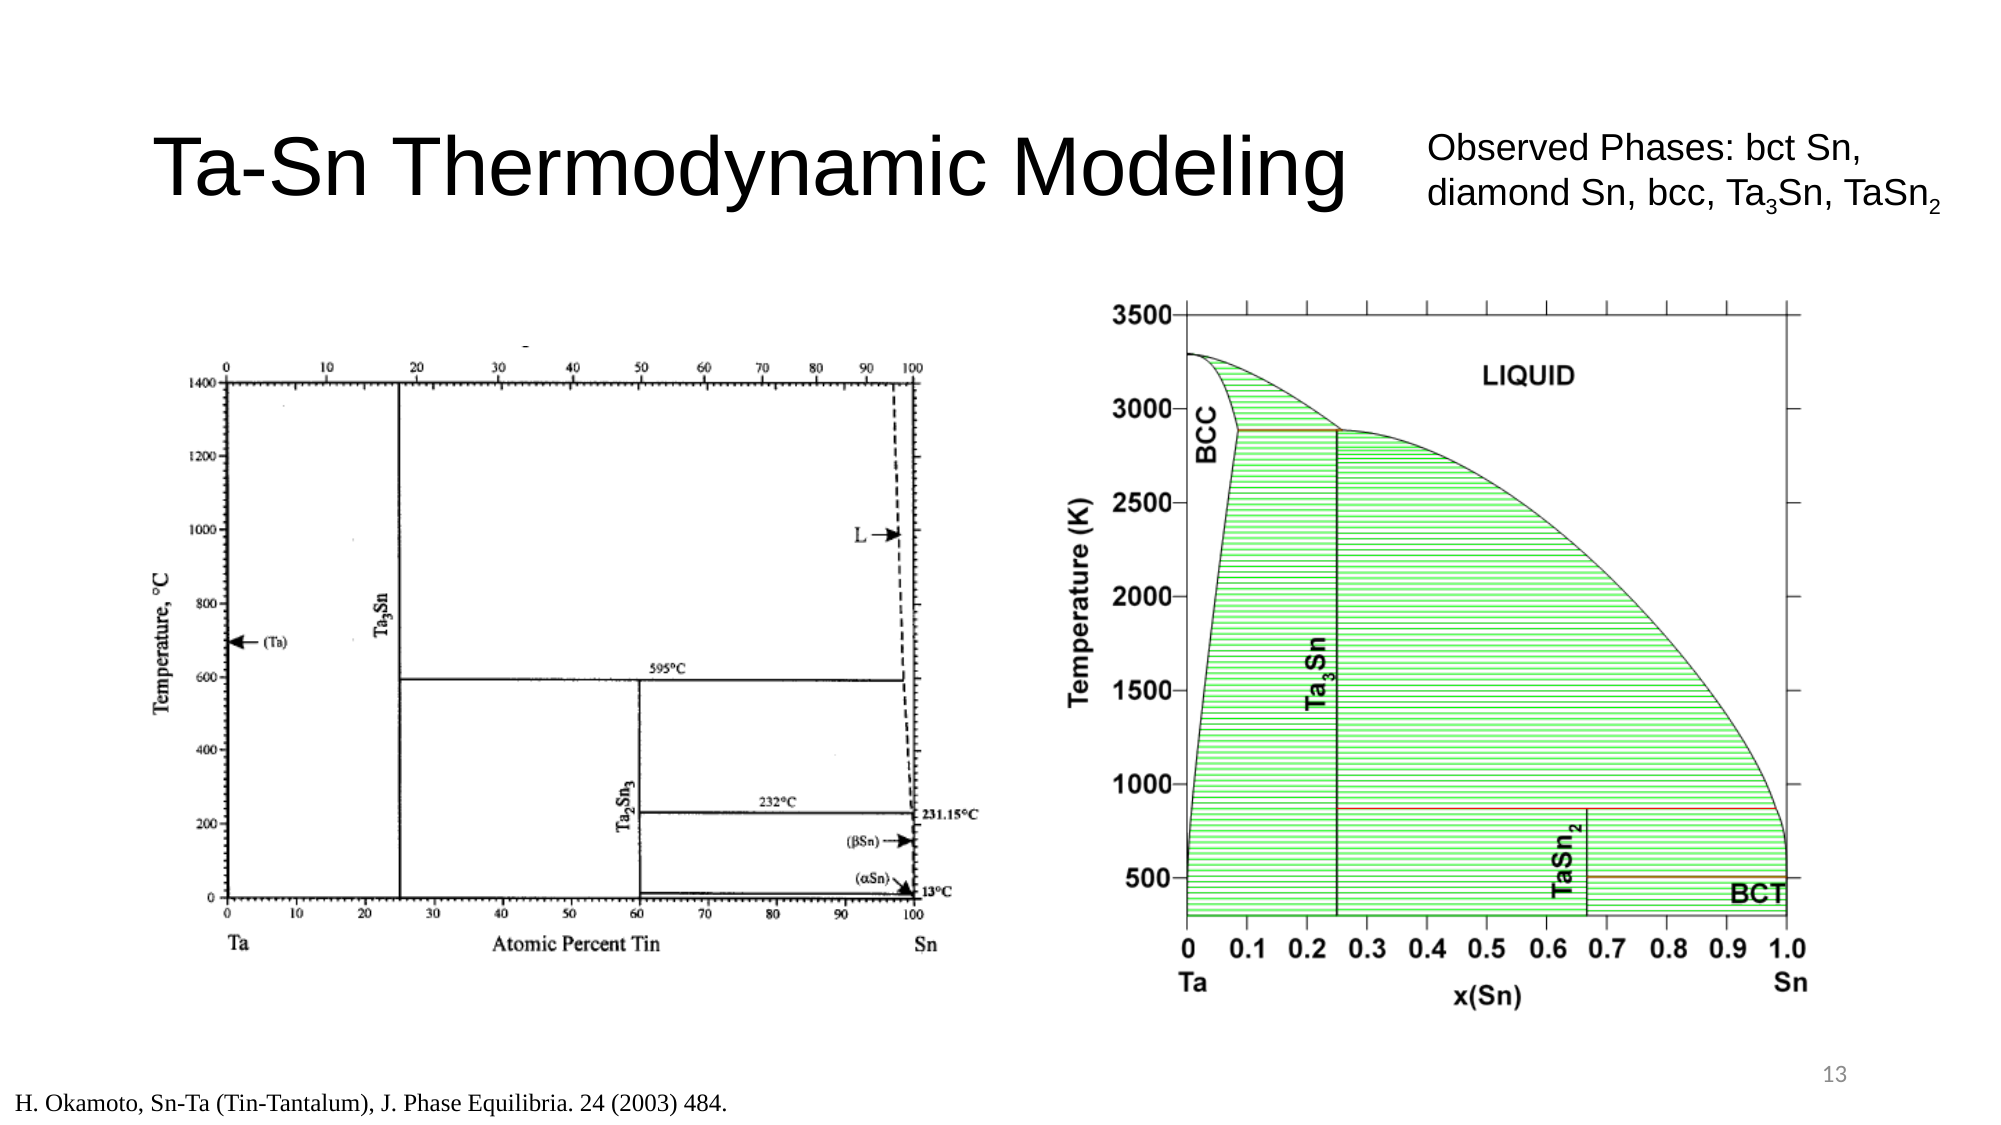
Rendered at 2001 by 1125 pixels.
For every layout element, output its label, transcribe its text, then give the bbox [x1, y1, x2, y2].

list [137, 346, 988, 966]
slide_number 13 [1412, 1042, 1863, 1079]
title Ta-Sn Thermodynamic Modeling [137, 59, 1863, 278]
text_box H. Okamoto, Sn-Ta (Tin-Tantalum), J. Phase Equilibria. 24 (2003) 484. [0, 1079, 2000, 1125]
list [1062, 299, 1813, 1014]
text_box Observed Phases: bct Sn, diamond Sn, bcc, Ta3Sn, TaSn2 [1412, 115, 1977, 227]
